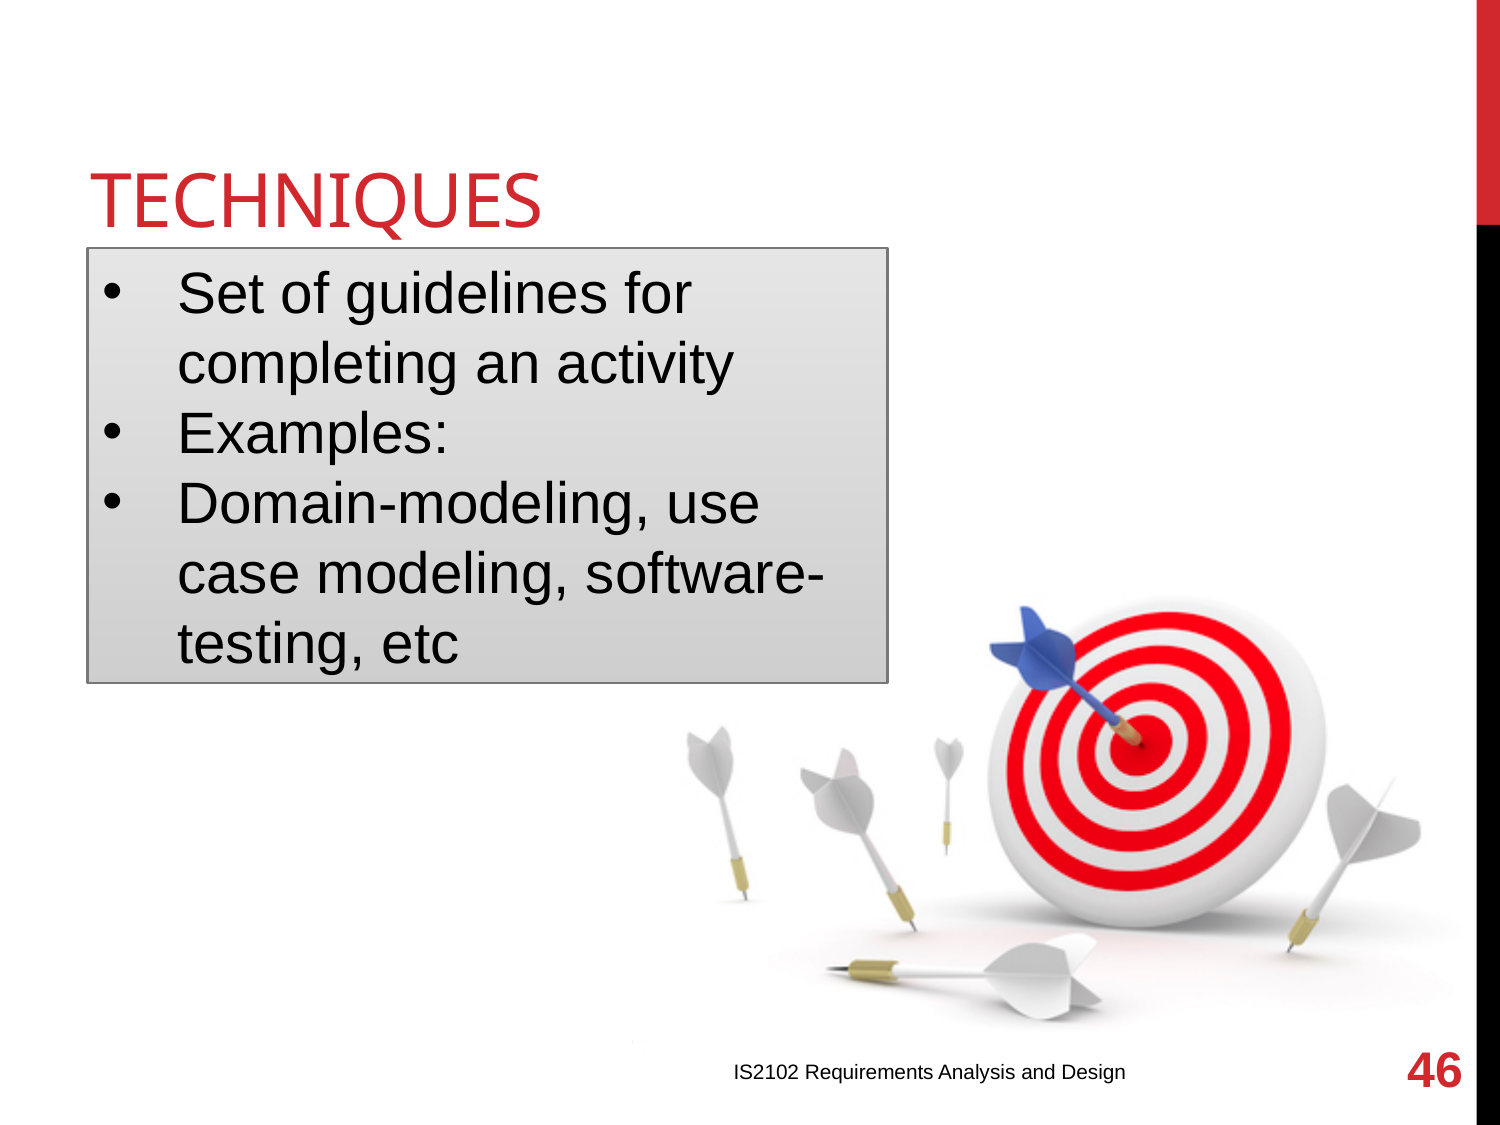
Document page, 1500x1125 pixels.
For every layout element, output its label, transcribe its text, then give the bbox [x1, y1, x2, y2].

title Techniques [75, 25, 1025, 250]
picture [631, 499, 1476, 1063]
footer IS2102 Requirements Analysis and Design [718, 1068, 1238, 1112]
slide_number 46 [1262, 1067, 1479, 1098]
text_box Set of guidelines for completing an activity Examples: Domain-modeling, use case modeling, software-testing, etc [86, 247, 889, 684]
